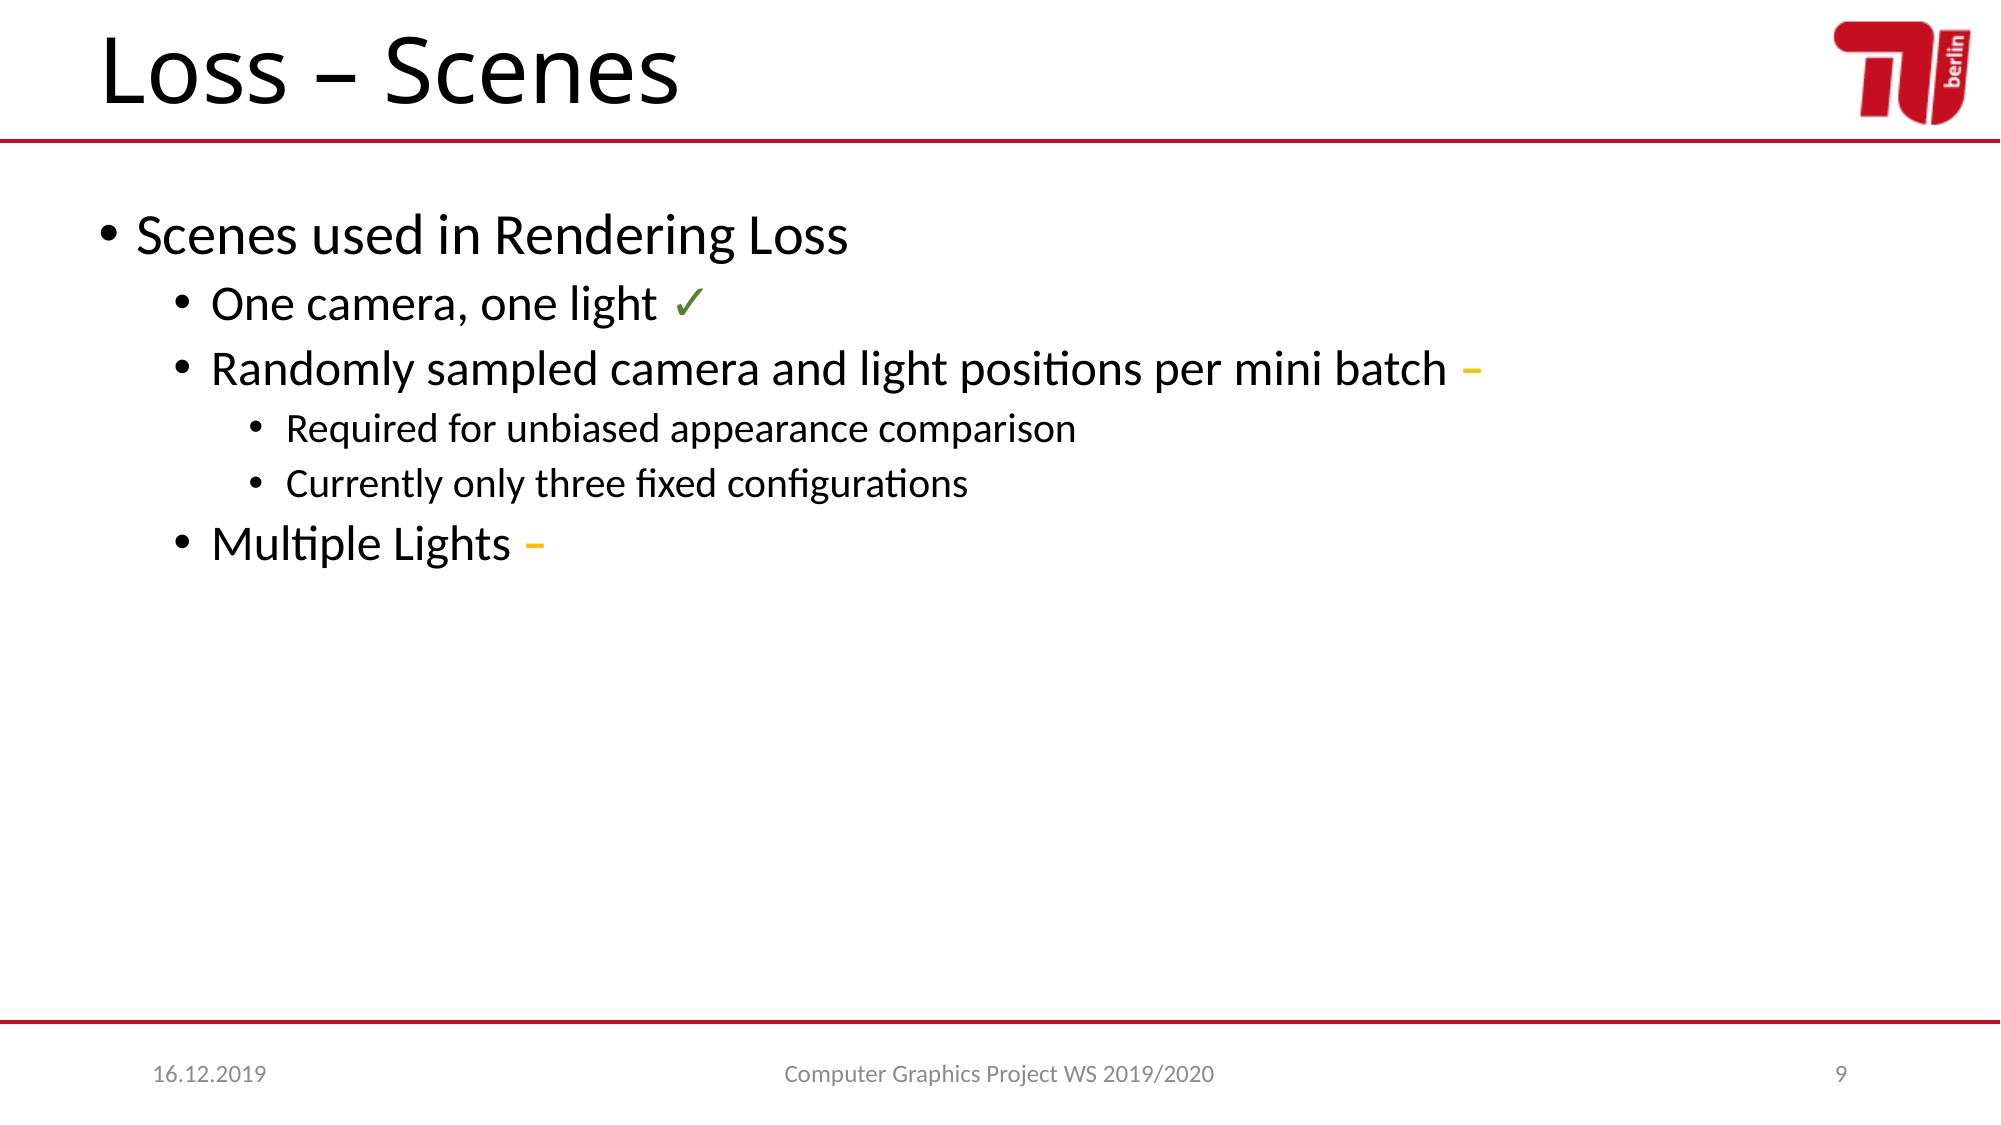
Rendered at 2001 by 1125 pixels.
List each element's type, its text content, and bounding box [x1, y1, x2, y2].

slide_number 9 [1412, 1042, 1863, 1103]
footer Computer Graphics Project WS 2019/2020 [662, 1042, 1338, 1103]
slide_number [137, 1042, 588, 1103]
title Loss – Scenes [83, 0, 1809, 165]
list Scenes used in Rendering Loss One camera, one light ✓ Randomly sampled camera and light positions per mini batch – Required for unbiased appearance comparison Currently only three fixed configurations Multiple Lights – [83, 196, 1897, 985]
picture [1809, 14, 1980, 133]
